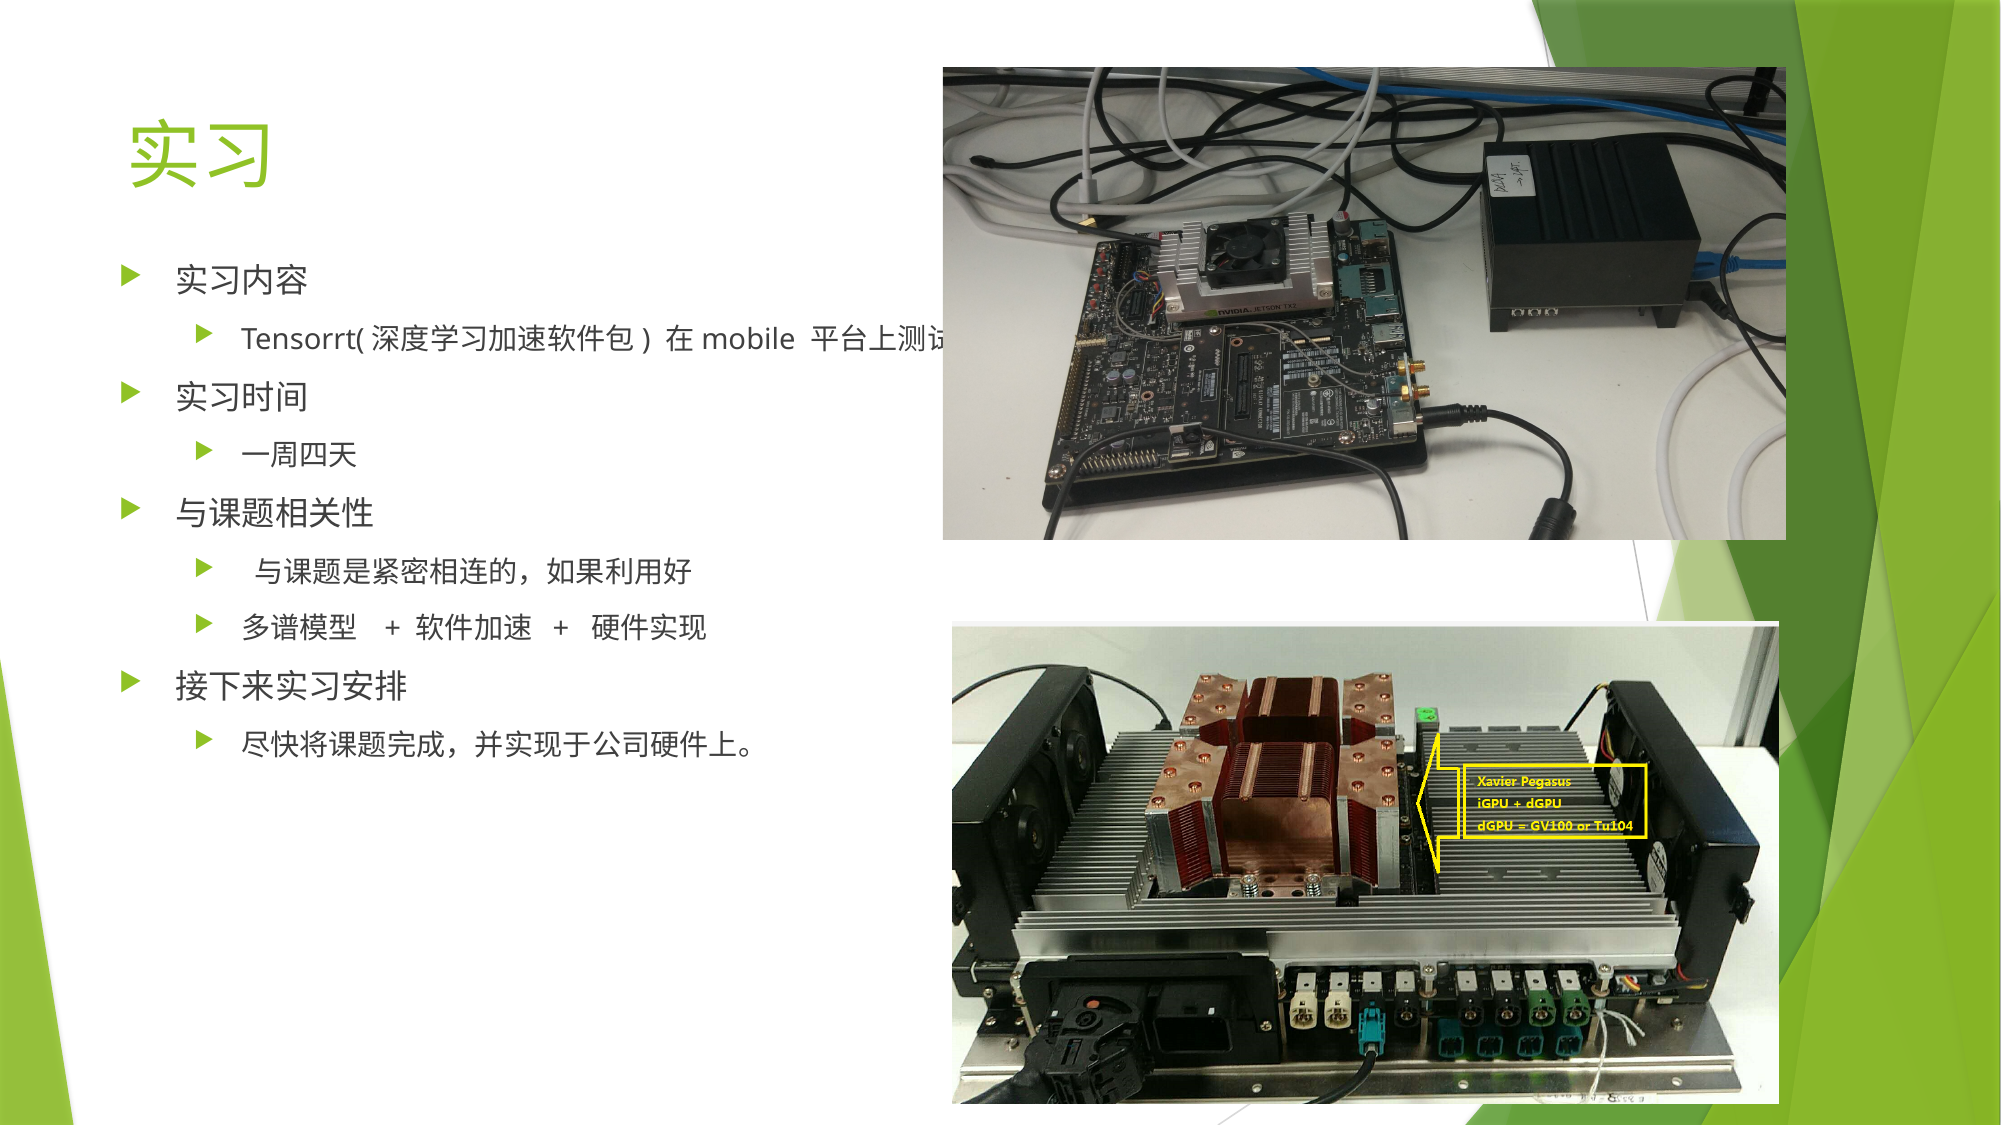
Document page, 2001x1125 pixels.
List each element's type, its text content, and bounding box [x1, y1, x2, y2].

picture [942, 67, 1787, 540]
picture [952, 620, 1779, 1104]
list 实习内容 Tensorrt(深度学习加速软件包) 在mobile 平台上测试 实习时间 一周四天 与课题相关性 与课题是紧密相连的，如果利用好 多谱模型 + 软件加速 + 硬件实现 接下来实习安排 尽快将课题完成，并实现于公司硬件上。 [104, 251, 1102, 962]
title 实习 [111, 99, 937, 251]
